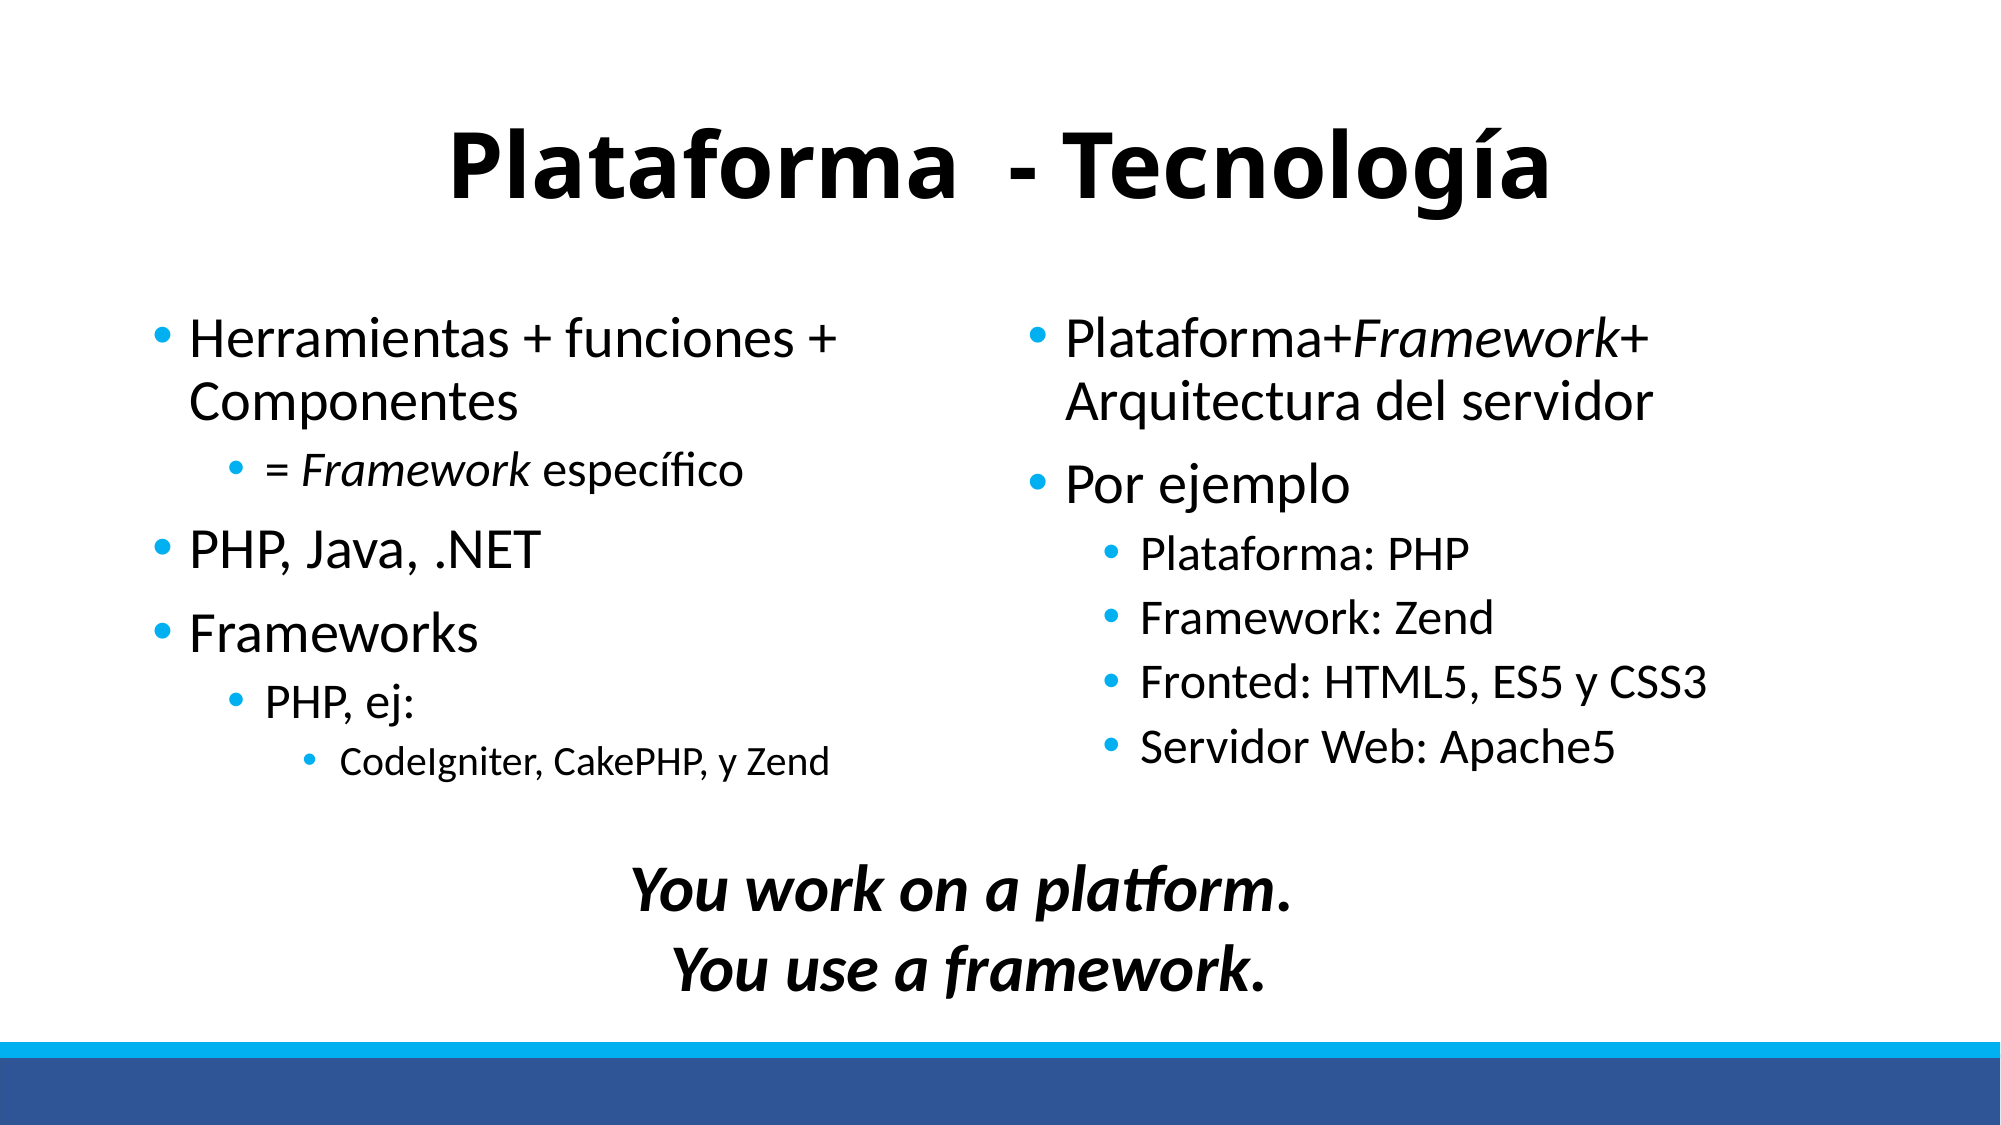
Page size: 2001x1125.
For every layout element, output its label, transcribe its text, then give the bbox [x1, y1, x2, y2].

list Plataforma+Framework+ Arquitectura del servidor Por ejemplo Plataforma: PHP Framework: Zend Fronted: HTML5, ES5 y CSS3 Servidor Web: Apache5 [1012, 299, 1863, 1014]
list Herramientas + funciones + Componentes = Framework específico PHP, Java, .NET Frameworks PHP, ej: CodeIgniter, CakePHP, y Zend [137, 299, 988, 793]
text_box You work on a platform. You use a framework. [469, 837, 1470, 1012]
title Plataforma - Tecnología [137, 59, 1863, 278]
